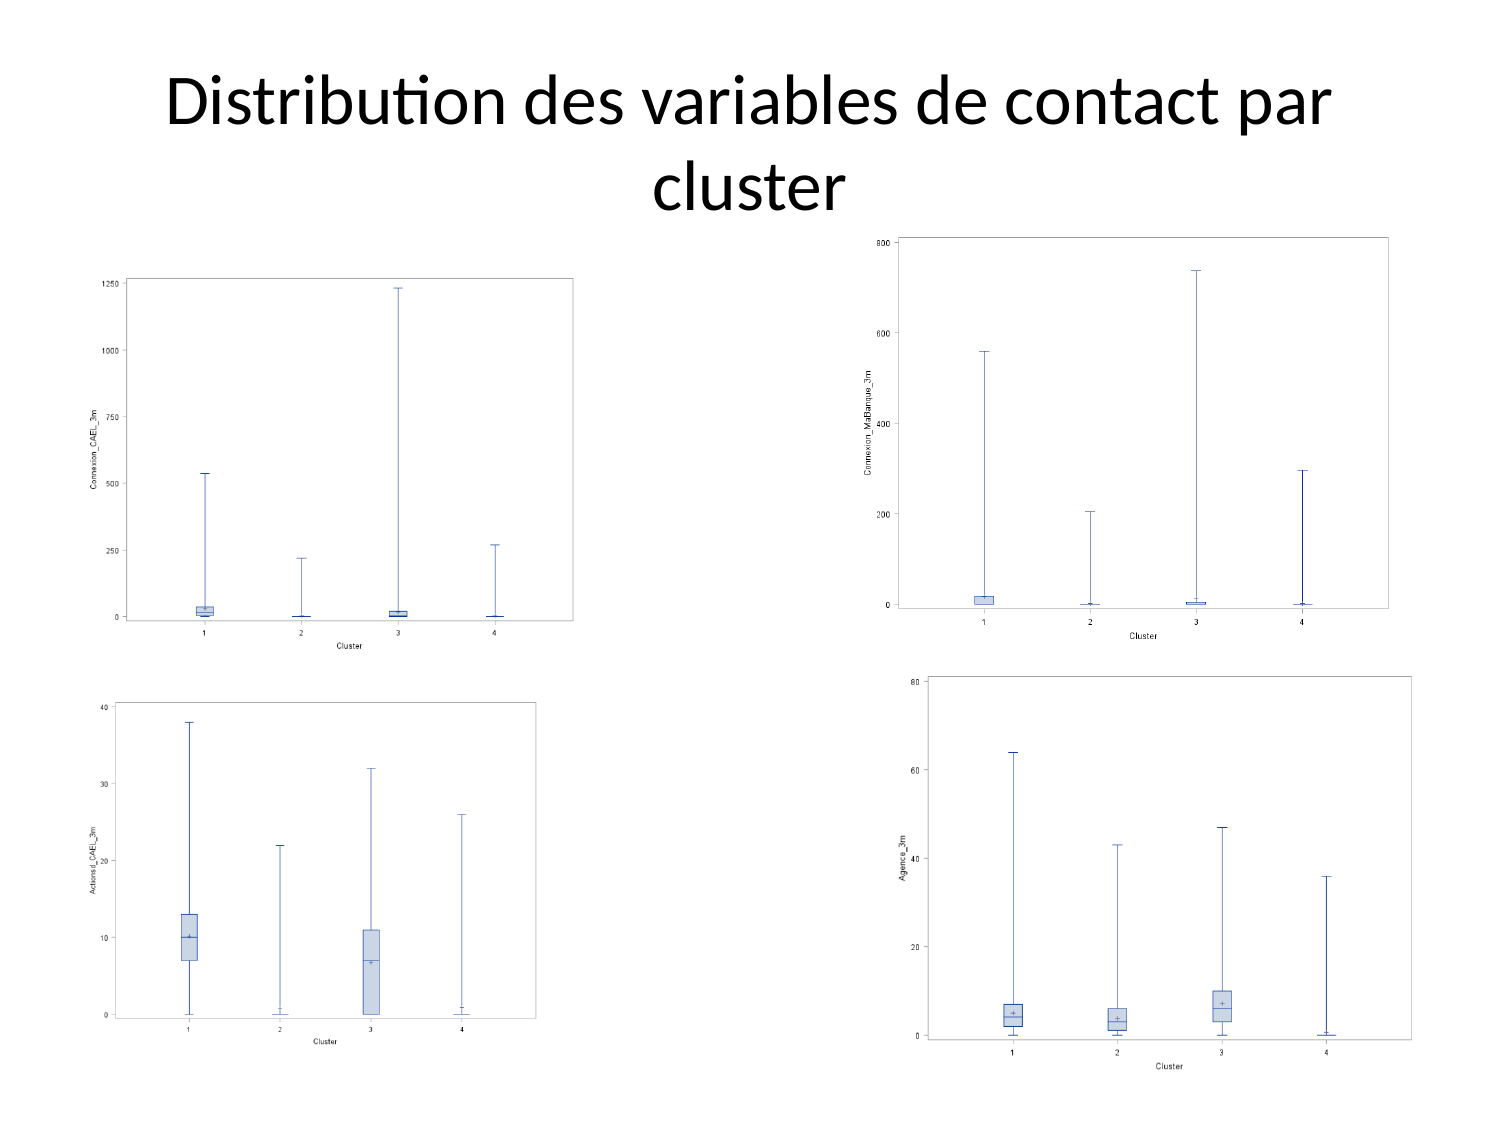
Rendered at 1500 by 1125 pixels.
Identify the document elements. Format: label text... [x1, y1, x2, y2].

picture [856, 237, 1399, 645]
picture [83, 702, 546, 1049]
picture [891, 676, 1423, 1075]
title Distribution des variables de contact par cluster [75, 45, 1425, 233]
picture [83, 278, 583, 654]
